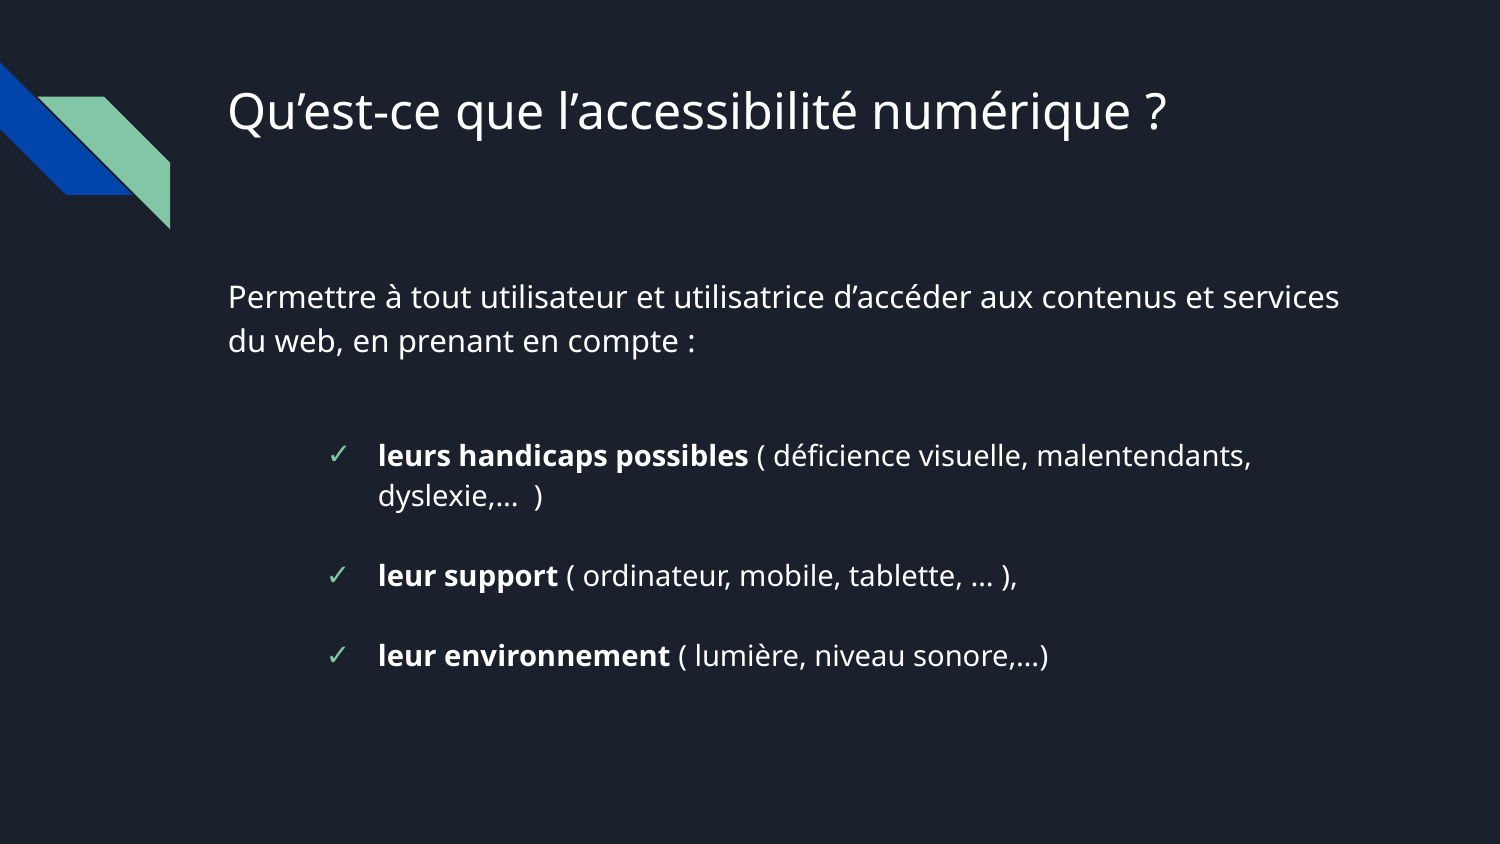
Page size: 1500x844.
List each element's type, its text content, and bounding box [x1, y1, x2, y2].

title Qu’est-ce que l’accessibilité numérique ? [212, 64, 1368, 215]
list Permettre à tout utilisateur et utilisatrice d’accéder aux contenus et services du web, en prenant en compte : leurs handicaps possibles ( déficience visuelle, malentendants, dyslexie,... ) leur support ( ordinateur, mobile, tablette, … ), leur environnement ( lumière, niveau sonore,…) [212, 257, 1368, 735]
